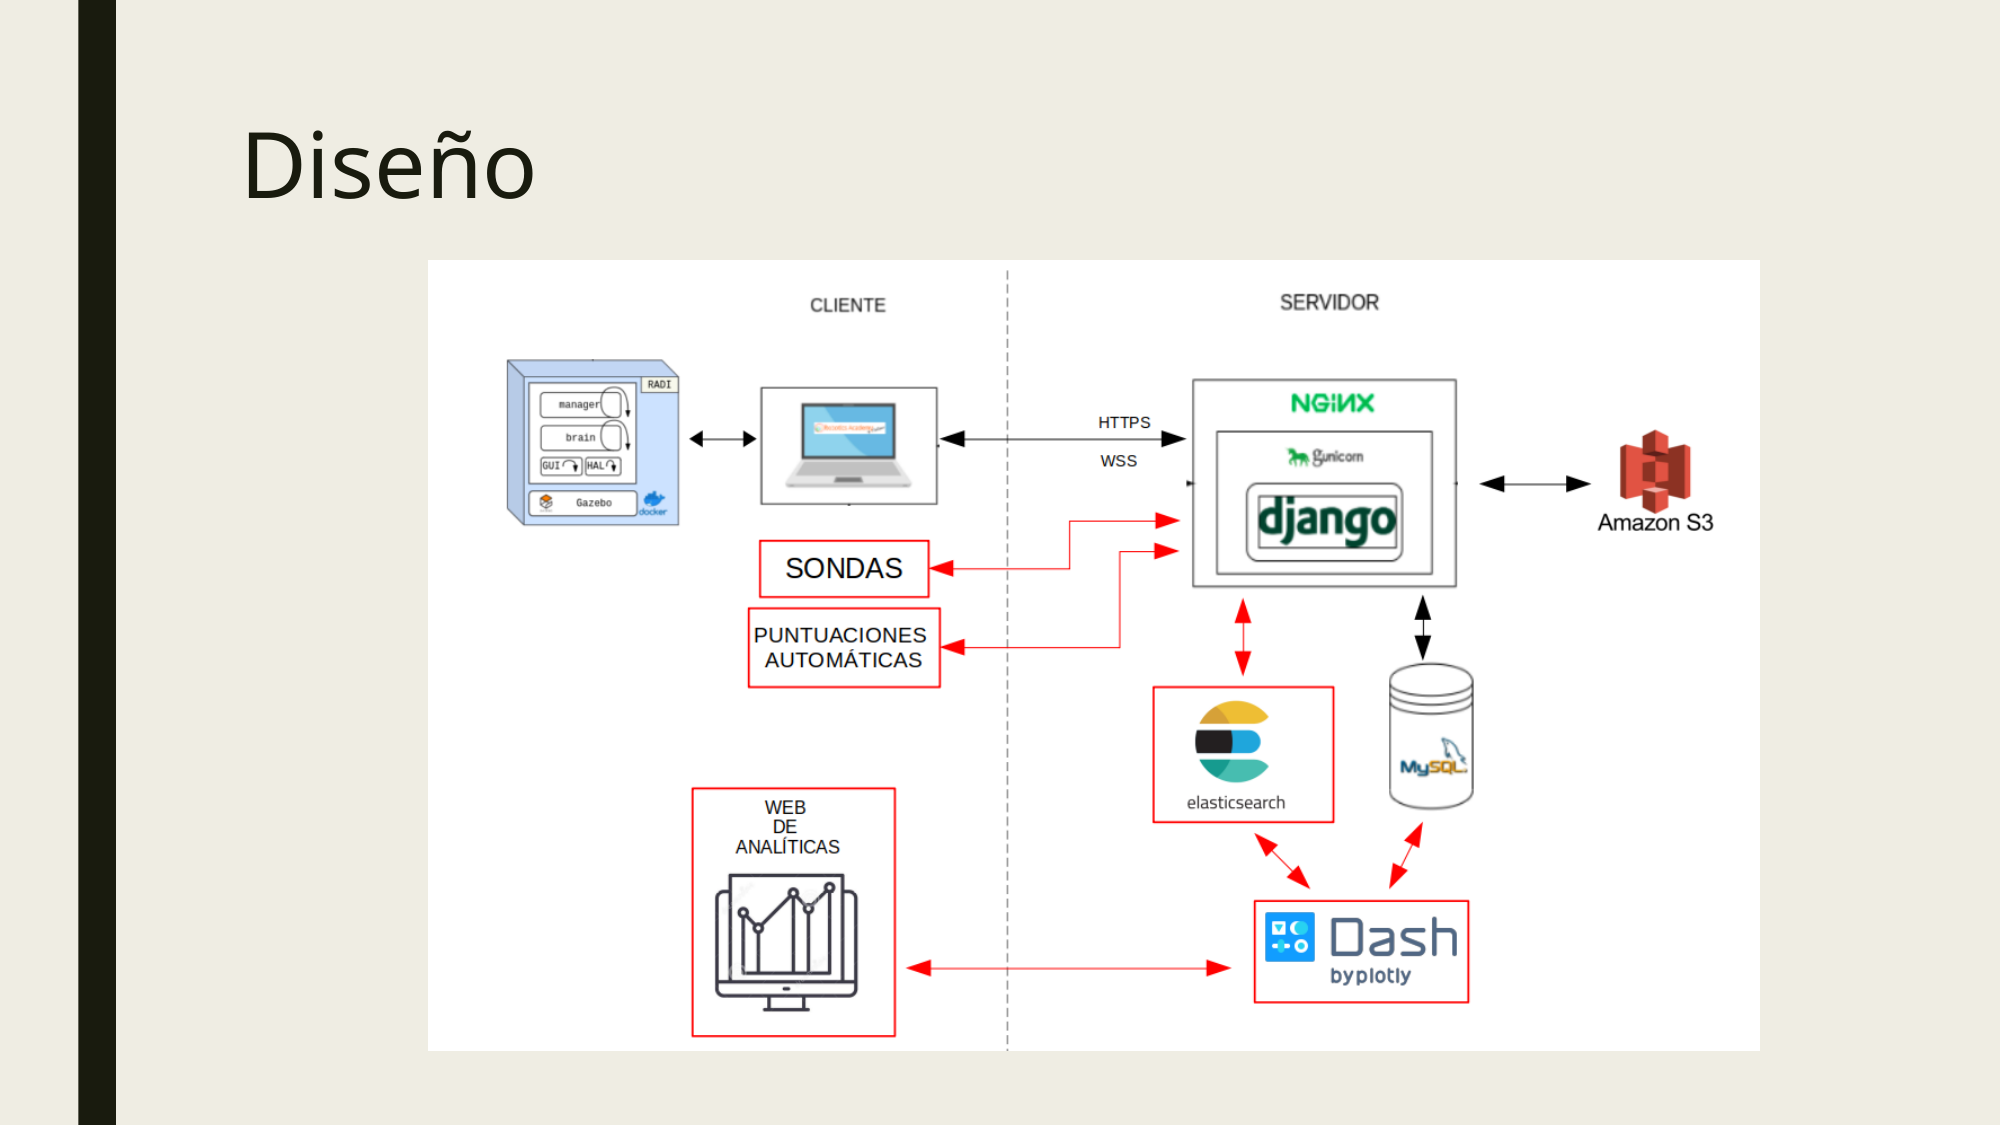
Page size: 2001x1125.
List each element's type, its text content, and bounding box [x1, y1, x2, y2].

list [428, 260, 1760, 1051]
title Diseño [225, 112, 1800, 357]
